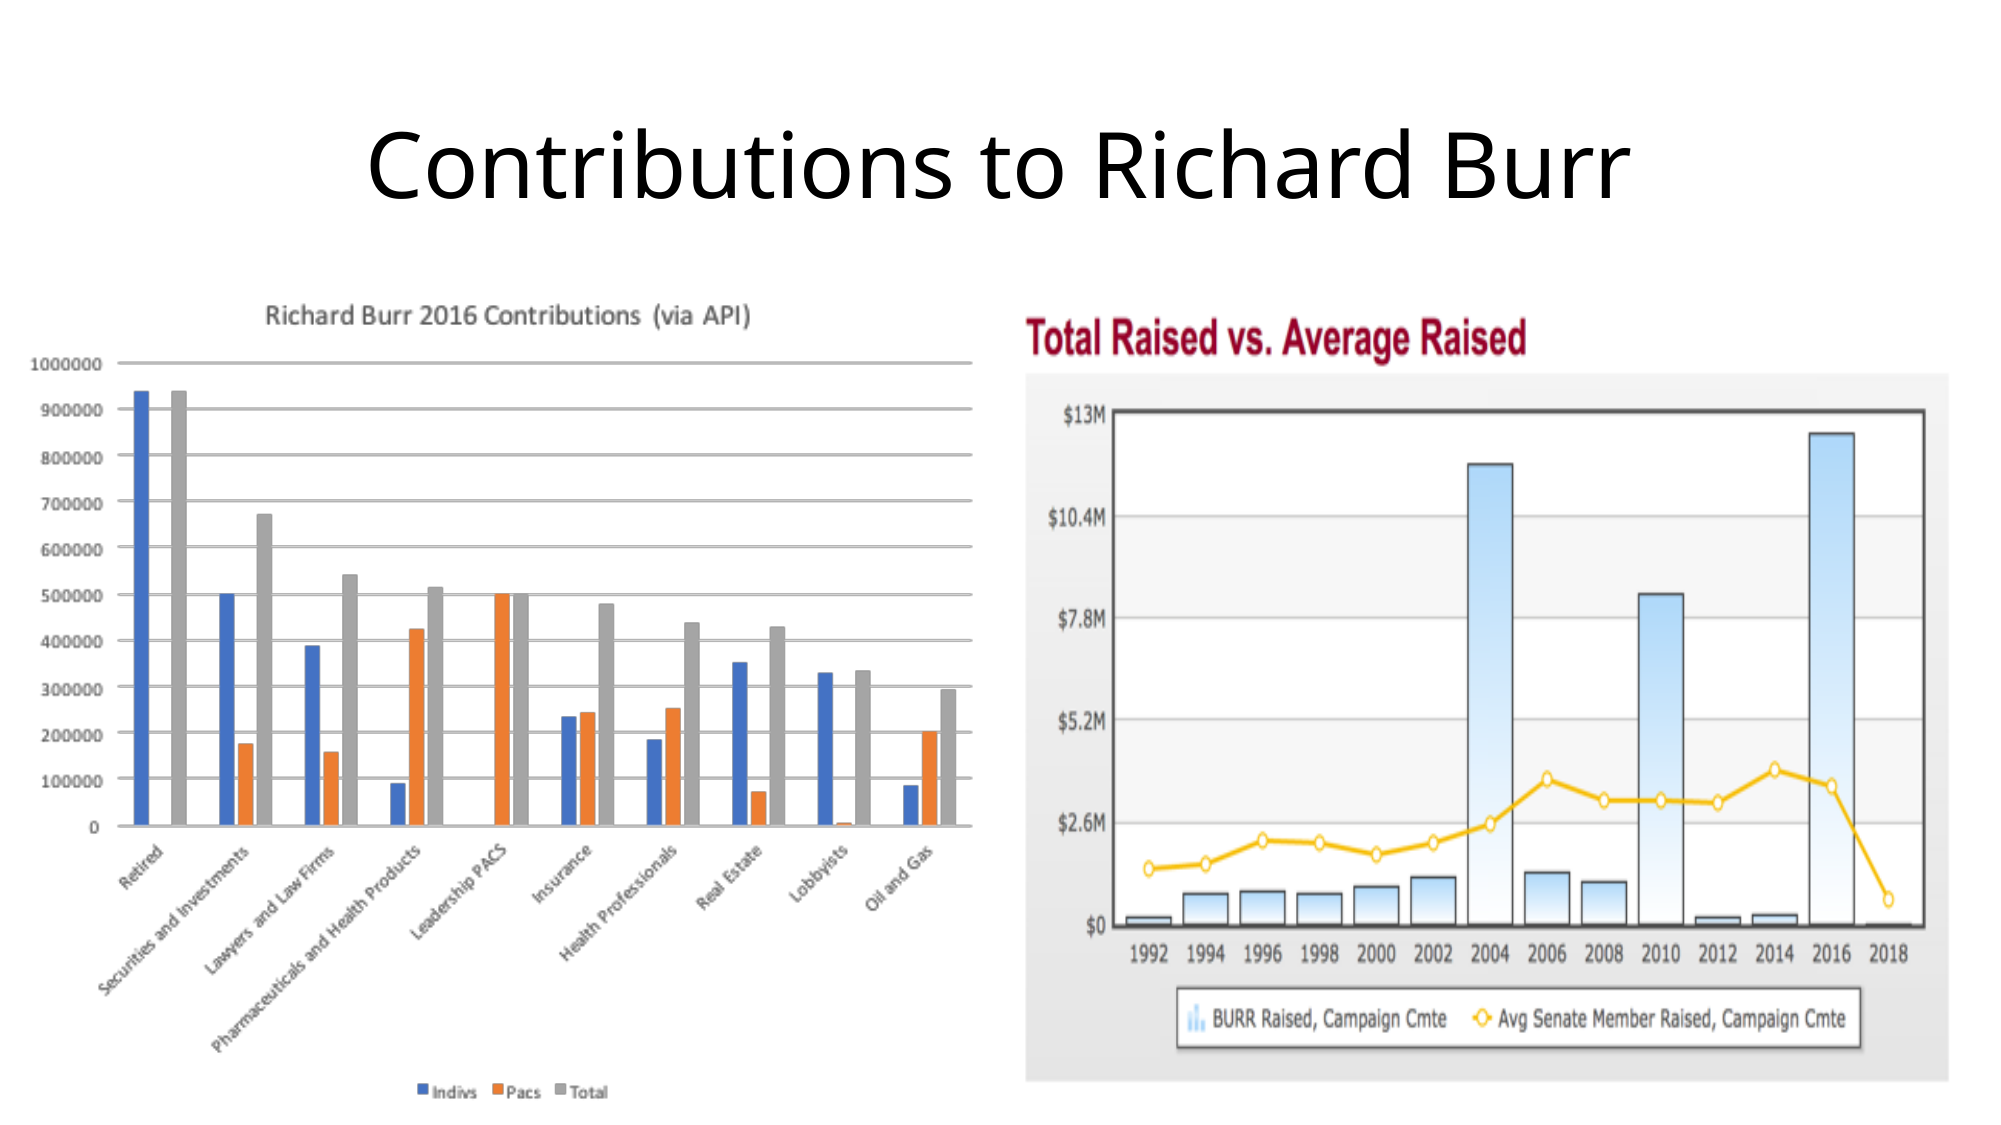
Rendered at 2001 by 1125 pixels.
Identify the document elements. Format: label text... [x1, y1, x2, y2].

picture [20, 277, 2000, 1125]
title Contributions to Richard Burr [137, 59, 1863, 277]
